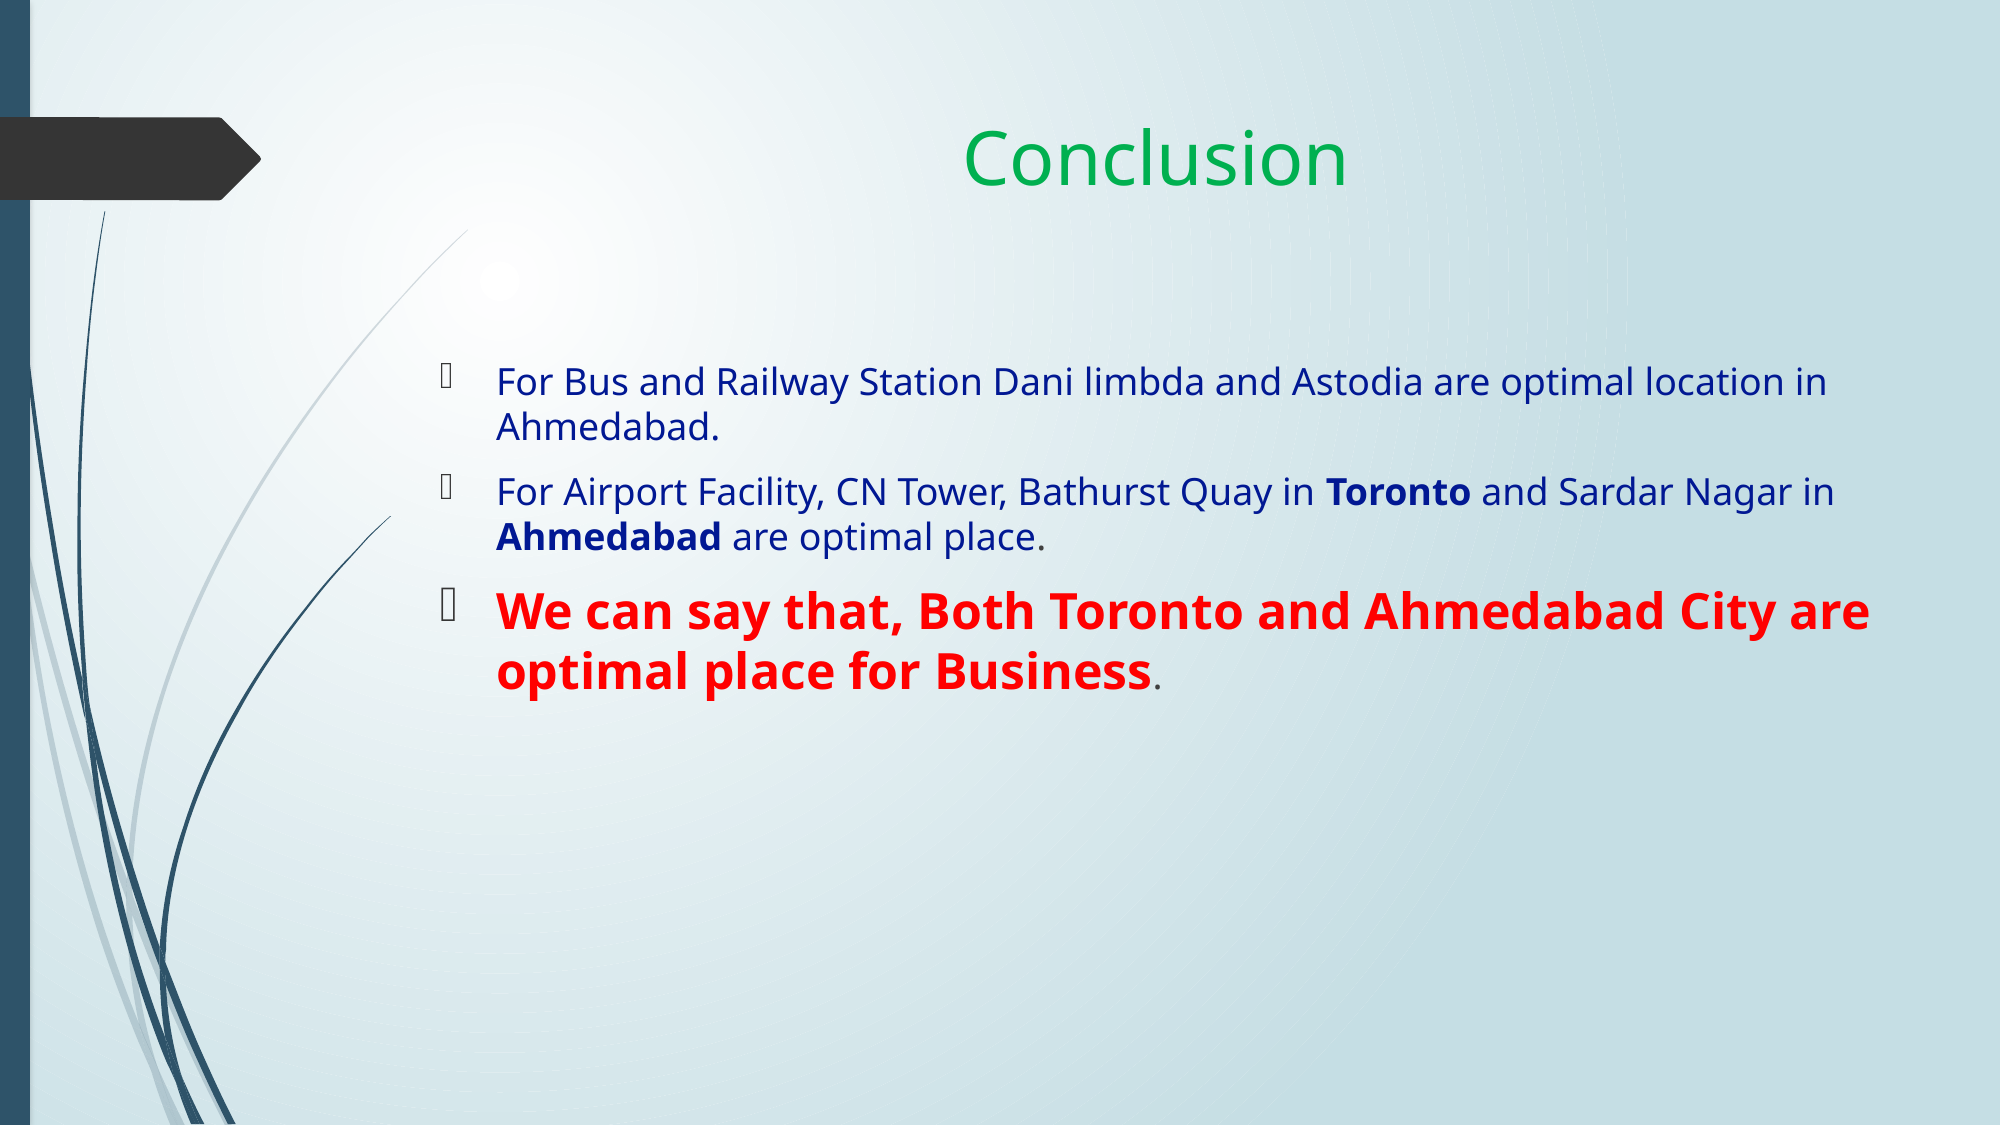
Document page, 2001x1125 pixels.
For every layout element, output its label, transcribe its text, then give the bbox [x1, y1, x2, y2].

list For Bus and Railway Station Dani limbda and Astodia are optimal location in Ahmedabad. For Airport Facility, CN Tower, Bathurst Quay in Toronto and Sardar Nagar in Ahmedabad are optimal place. We can say that, Both Toronto and Ahmedabad City are optimal place for Business. [424, 350, 1888, 970]
title Conclusion [425, 102, 1888, 313]
